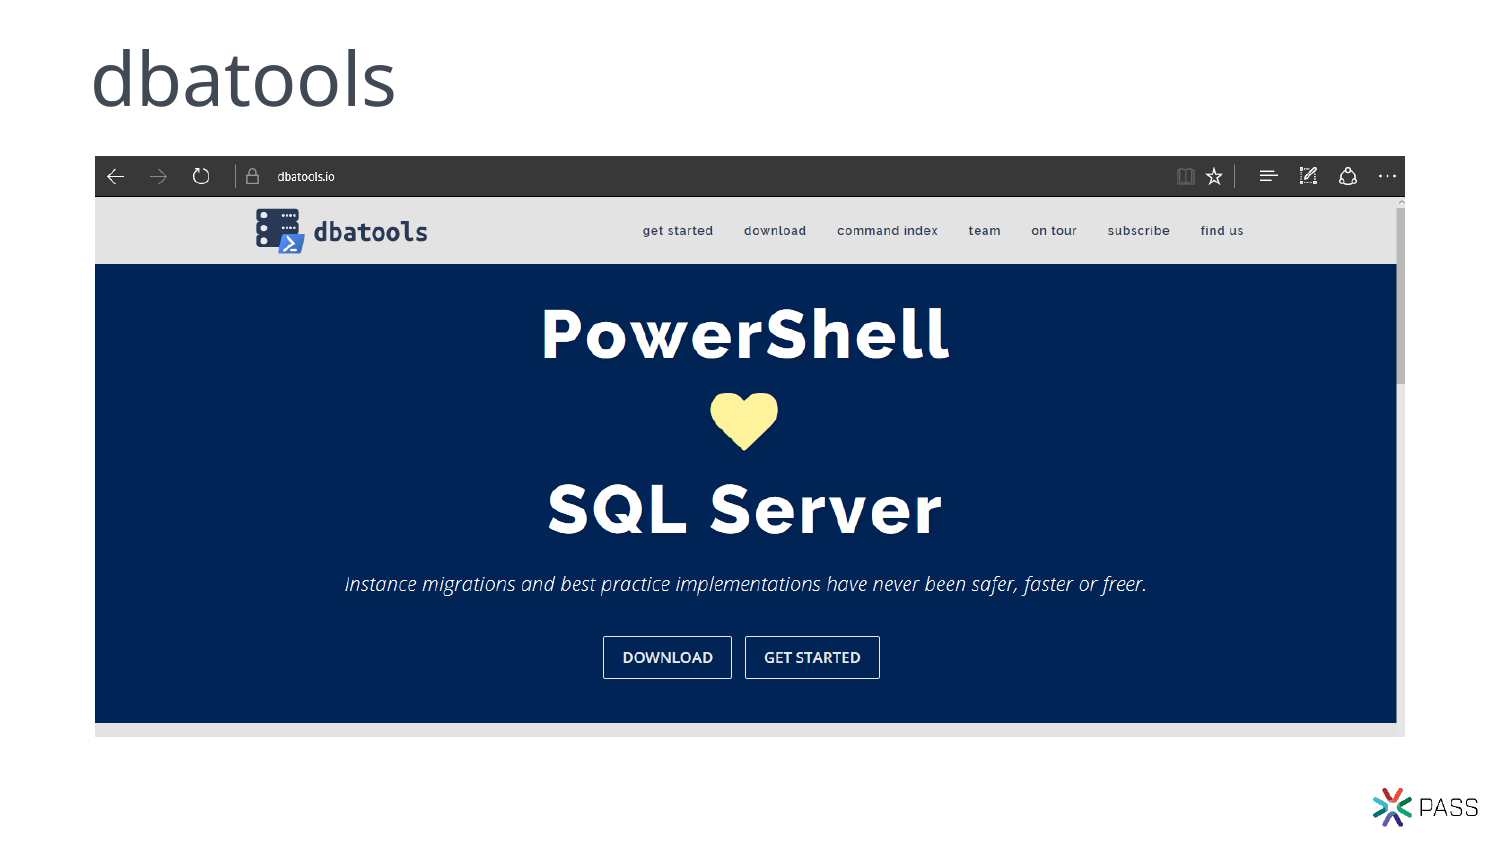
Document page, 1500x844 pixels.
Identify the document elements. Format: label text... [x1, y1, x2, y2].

picture [1371, 785, 1479, 829]
picture [95, 156, 1405, 737]
title dbatools [75, 41, 1425, 142]
